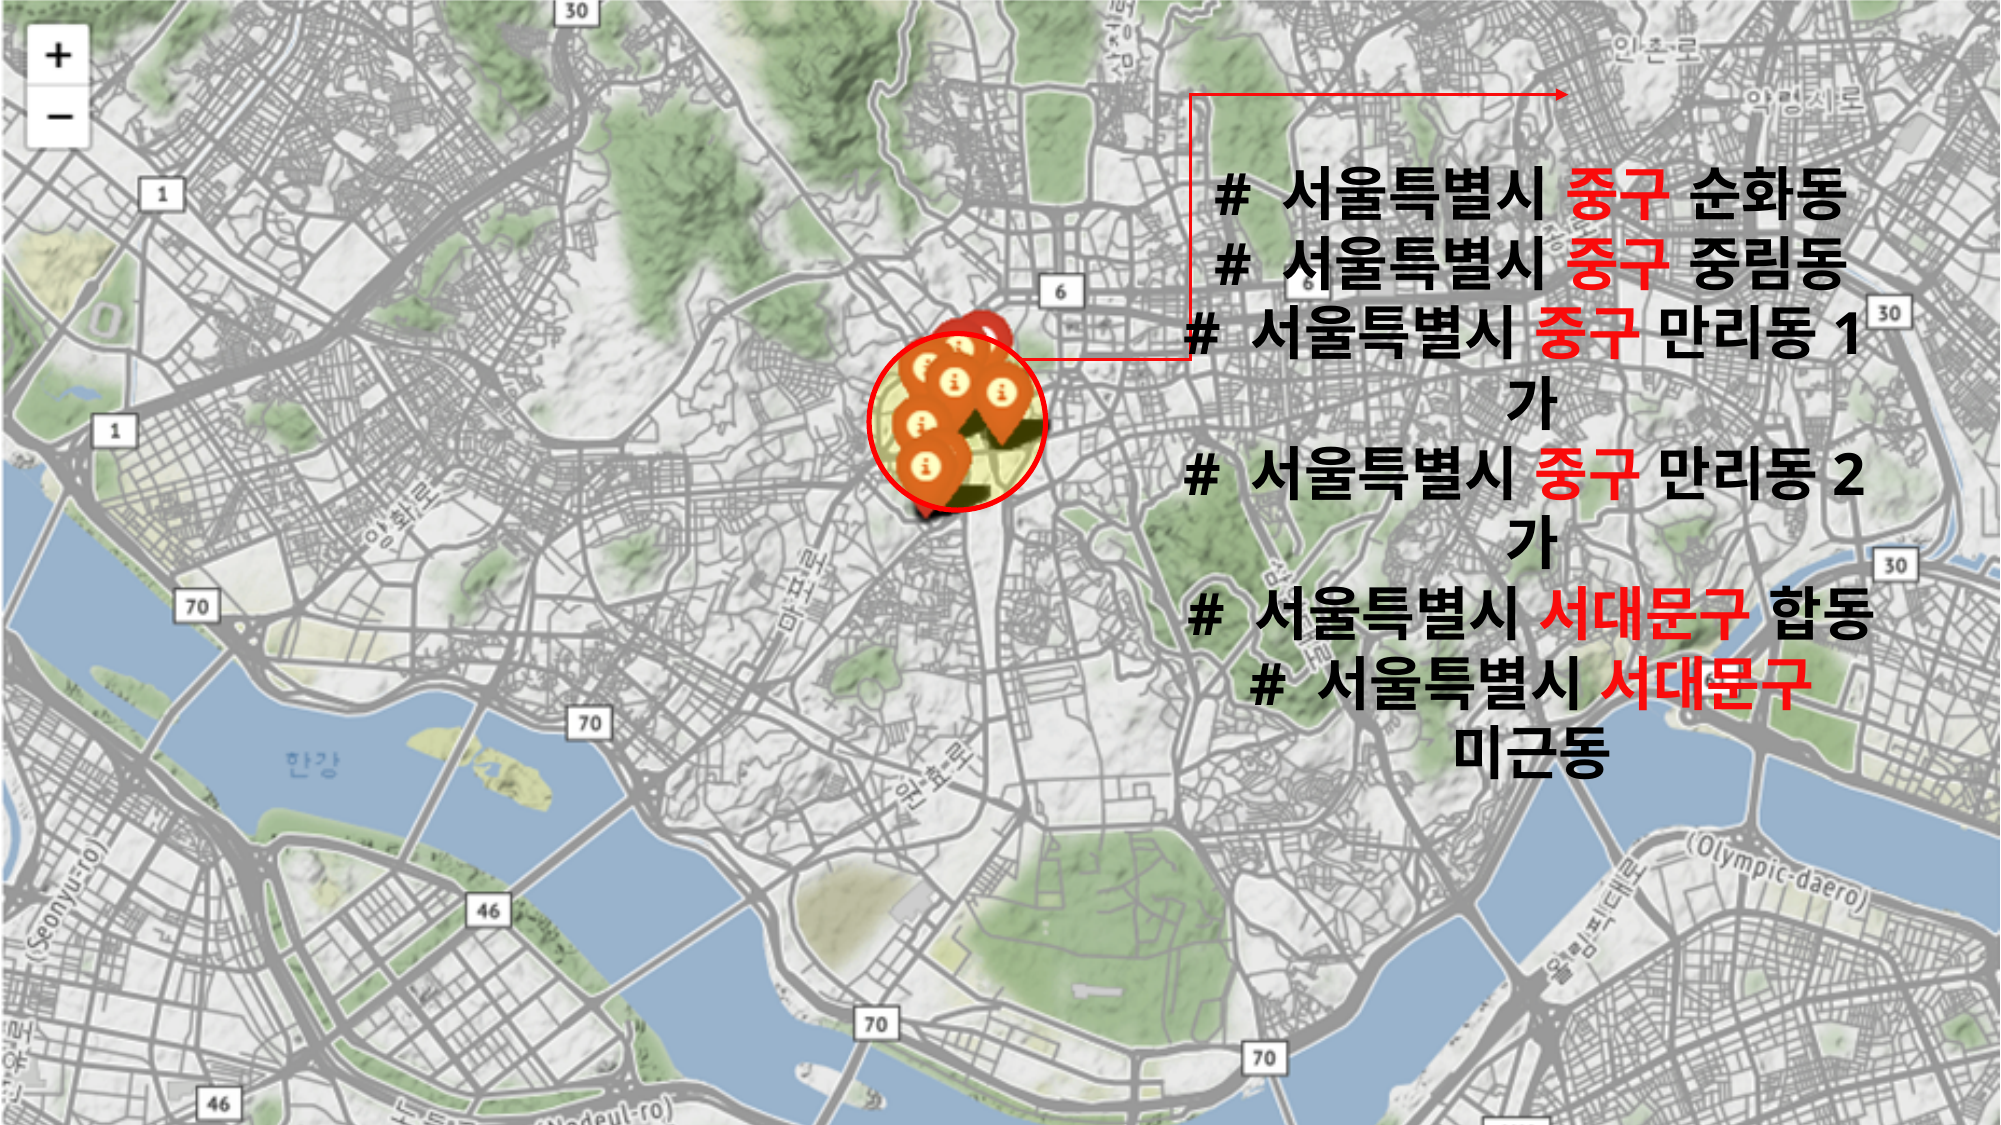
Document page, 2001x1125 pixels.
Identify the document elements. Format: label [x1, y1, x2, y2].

text_box [1161, 0, 1427, 502]
picture [0, 0, 2000, 1125]
